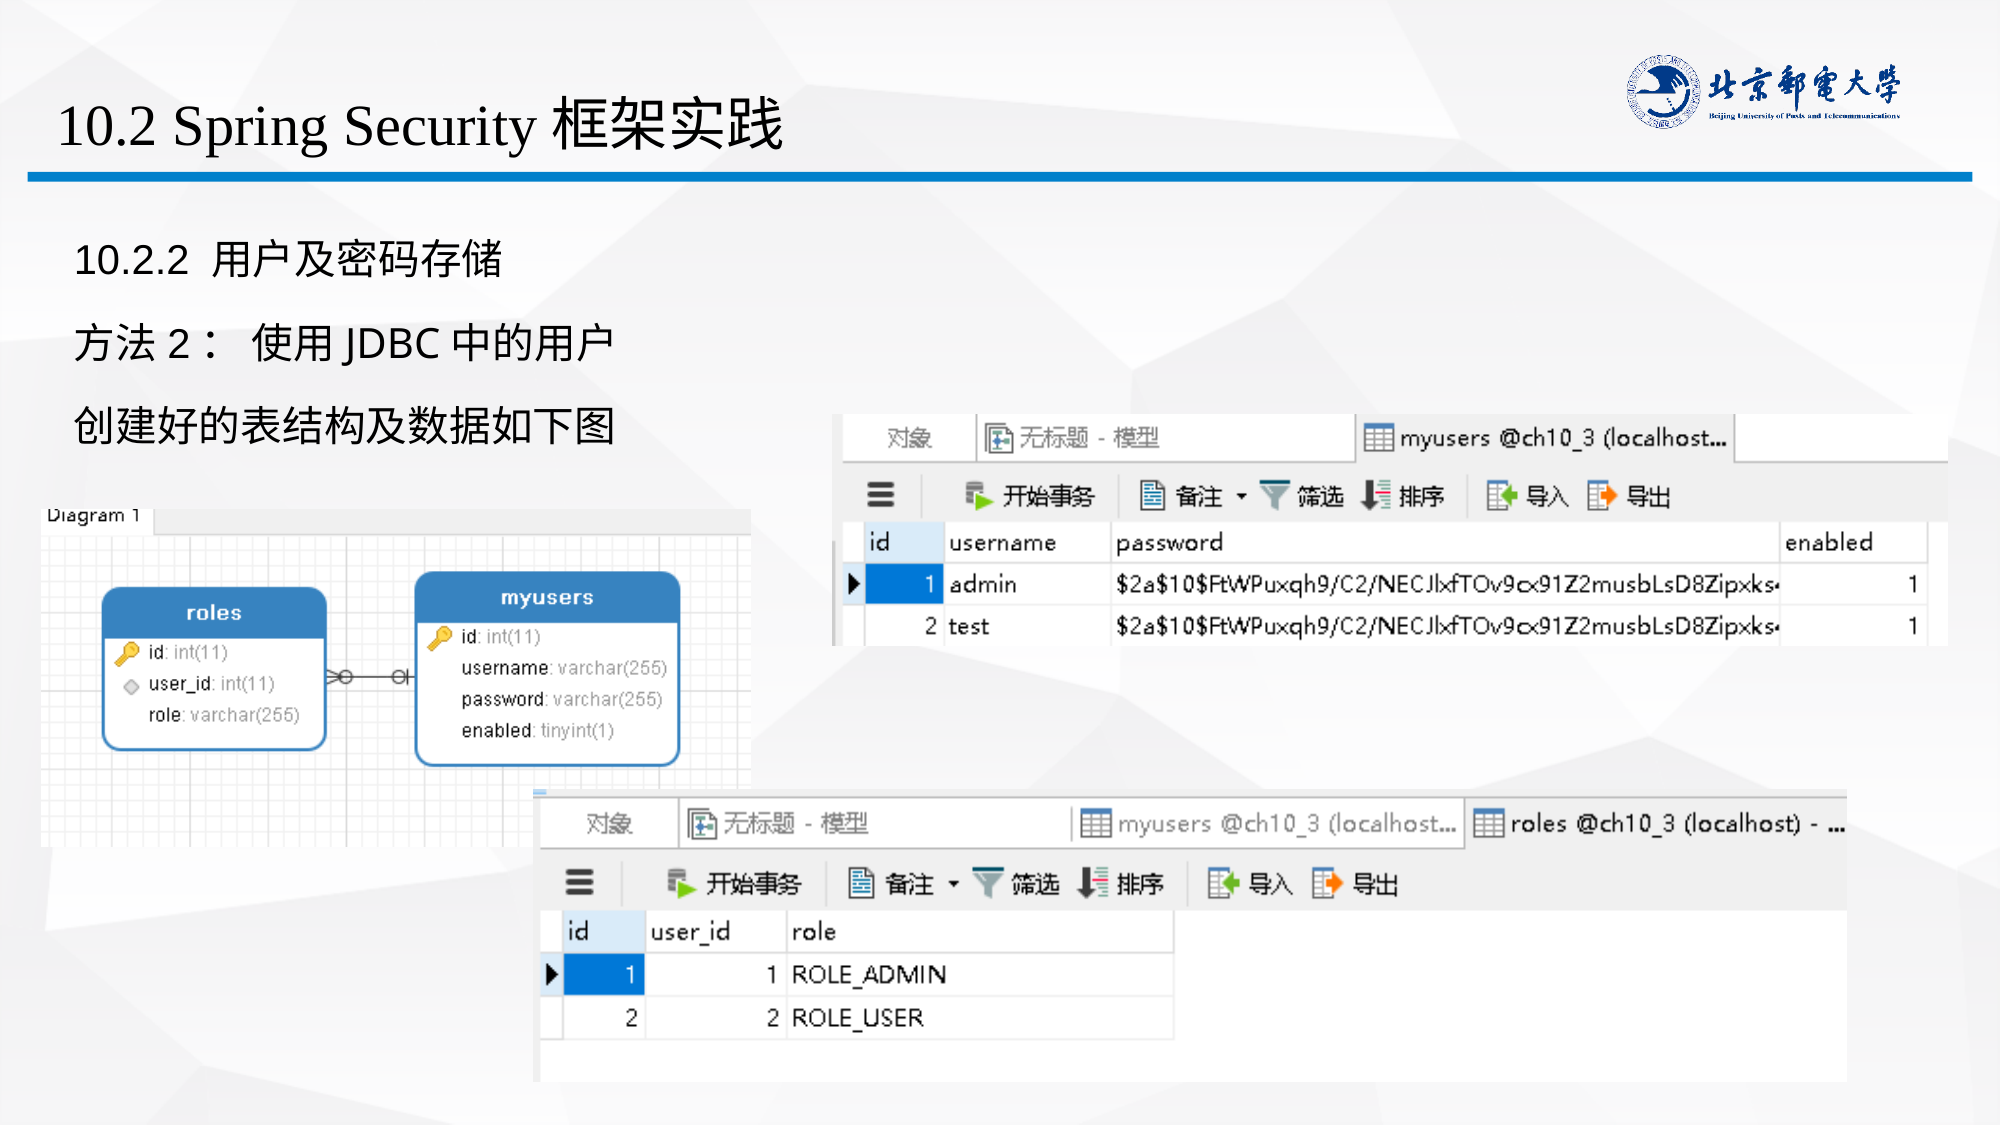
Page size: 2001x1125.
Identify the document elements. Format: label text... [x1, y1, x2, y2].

picture [0, 0, 2000, 1125]
title 10.2 Spring Security框架实践 [41, 52, 1188, 201]
text_box 10.2.2 用户及密码存储 方法2： 使用JDBC中的用户 创建好的表结构及数据如下图 [41, 200, 864, 458]
